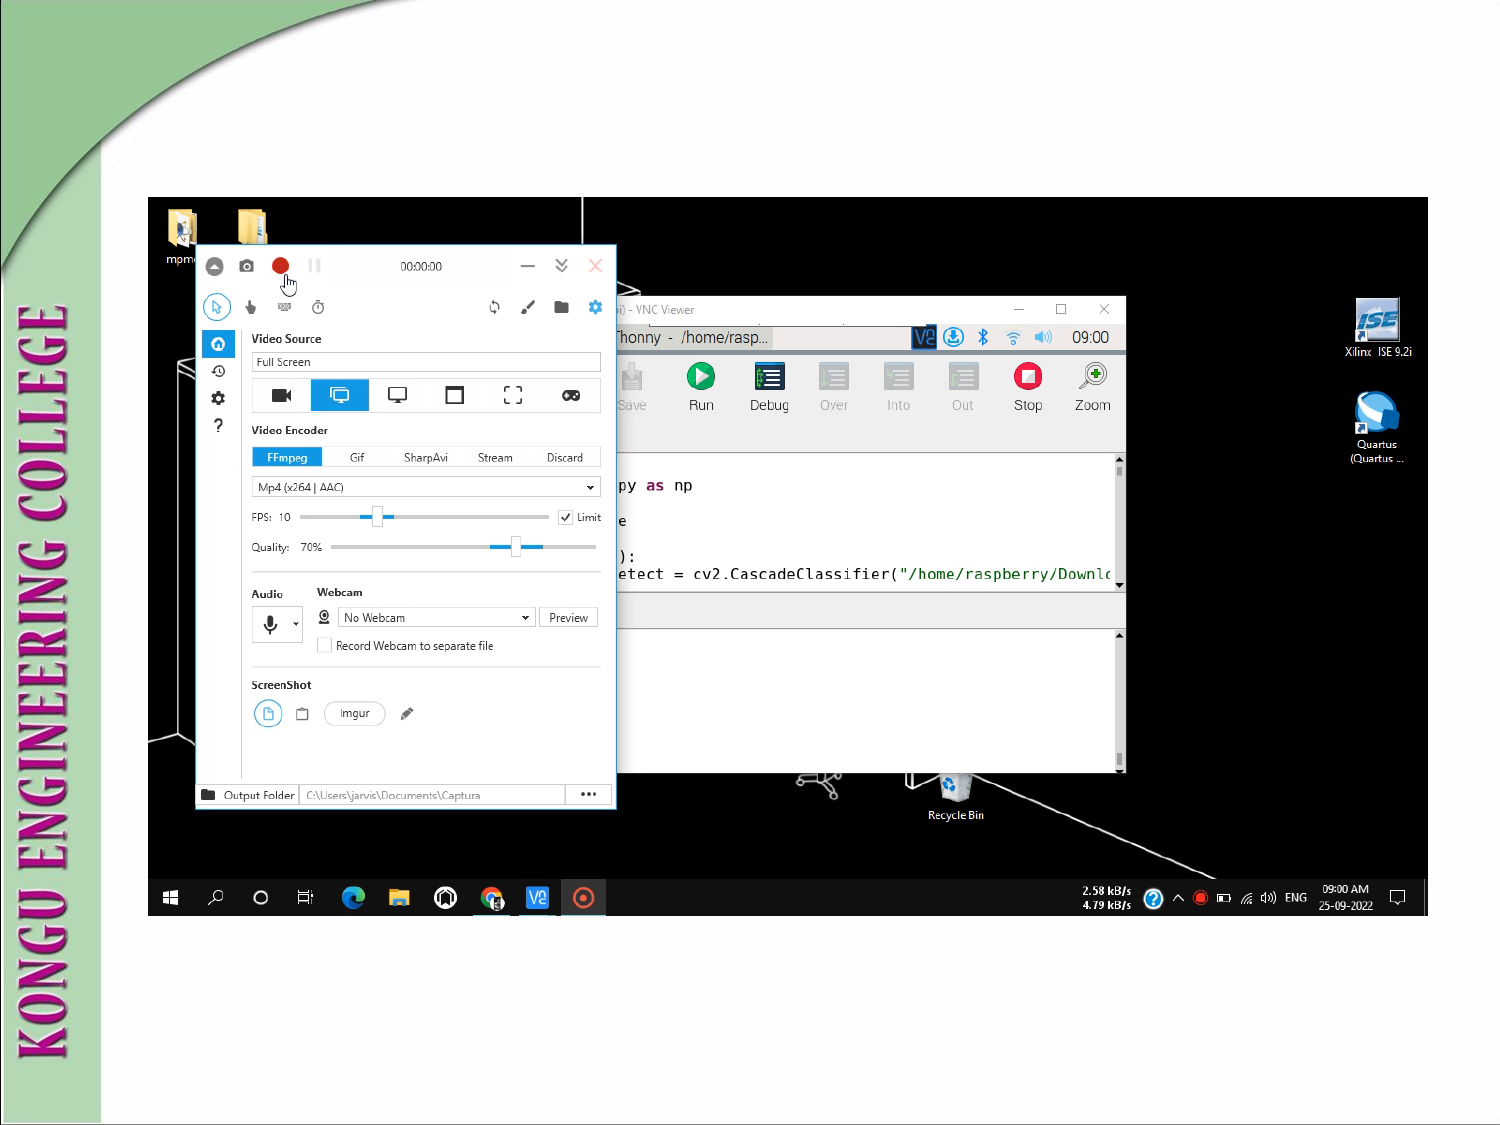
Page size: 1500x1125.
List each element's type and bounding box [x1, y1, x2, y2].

list [147, 196, 1429, 917]
picture [0, 0, 1500, 1125]
